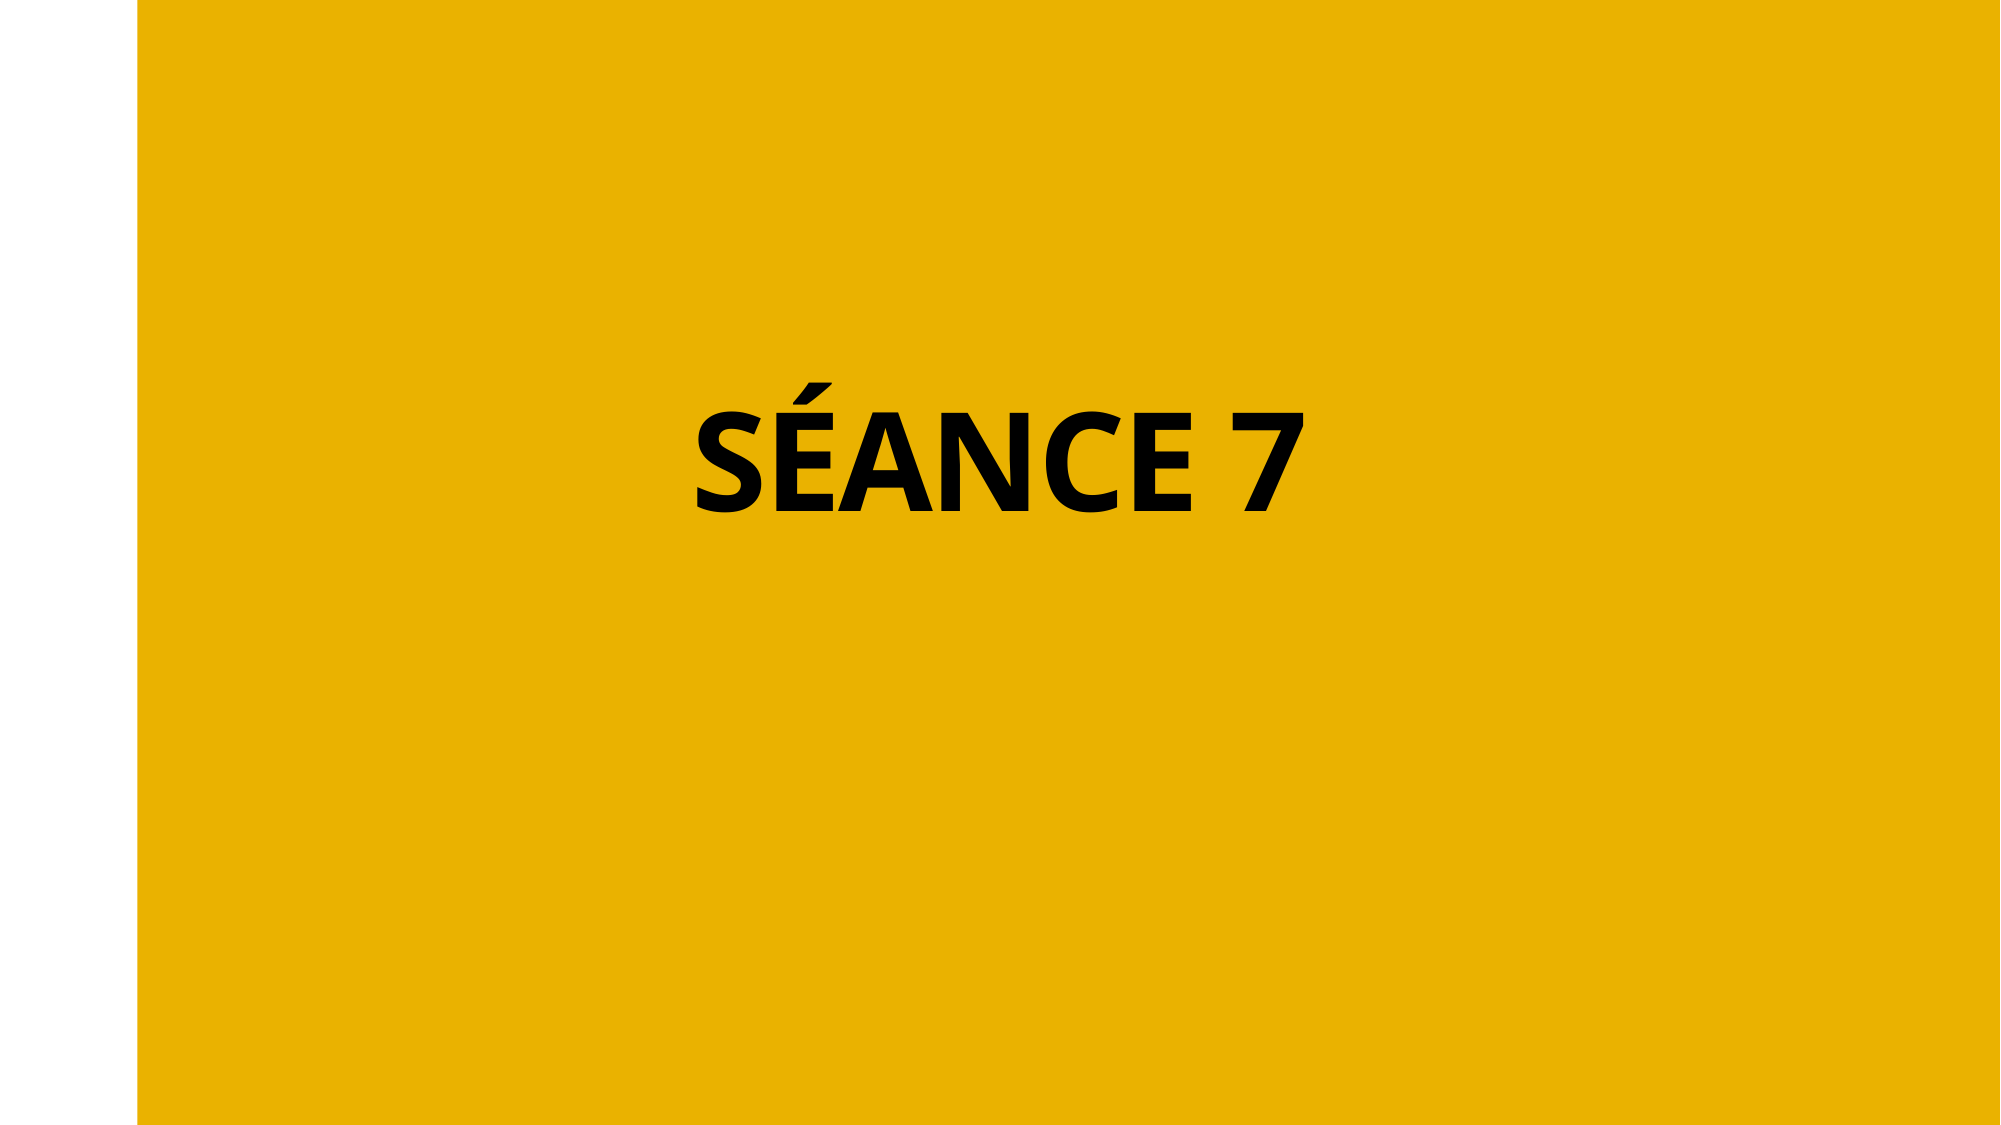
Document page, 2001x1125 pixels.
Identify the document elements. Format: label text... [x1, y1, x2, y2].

title SÉANCE 7 [607, 372, 1393, 563]
